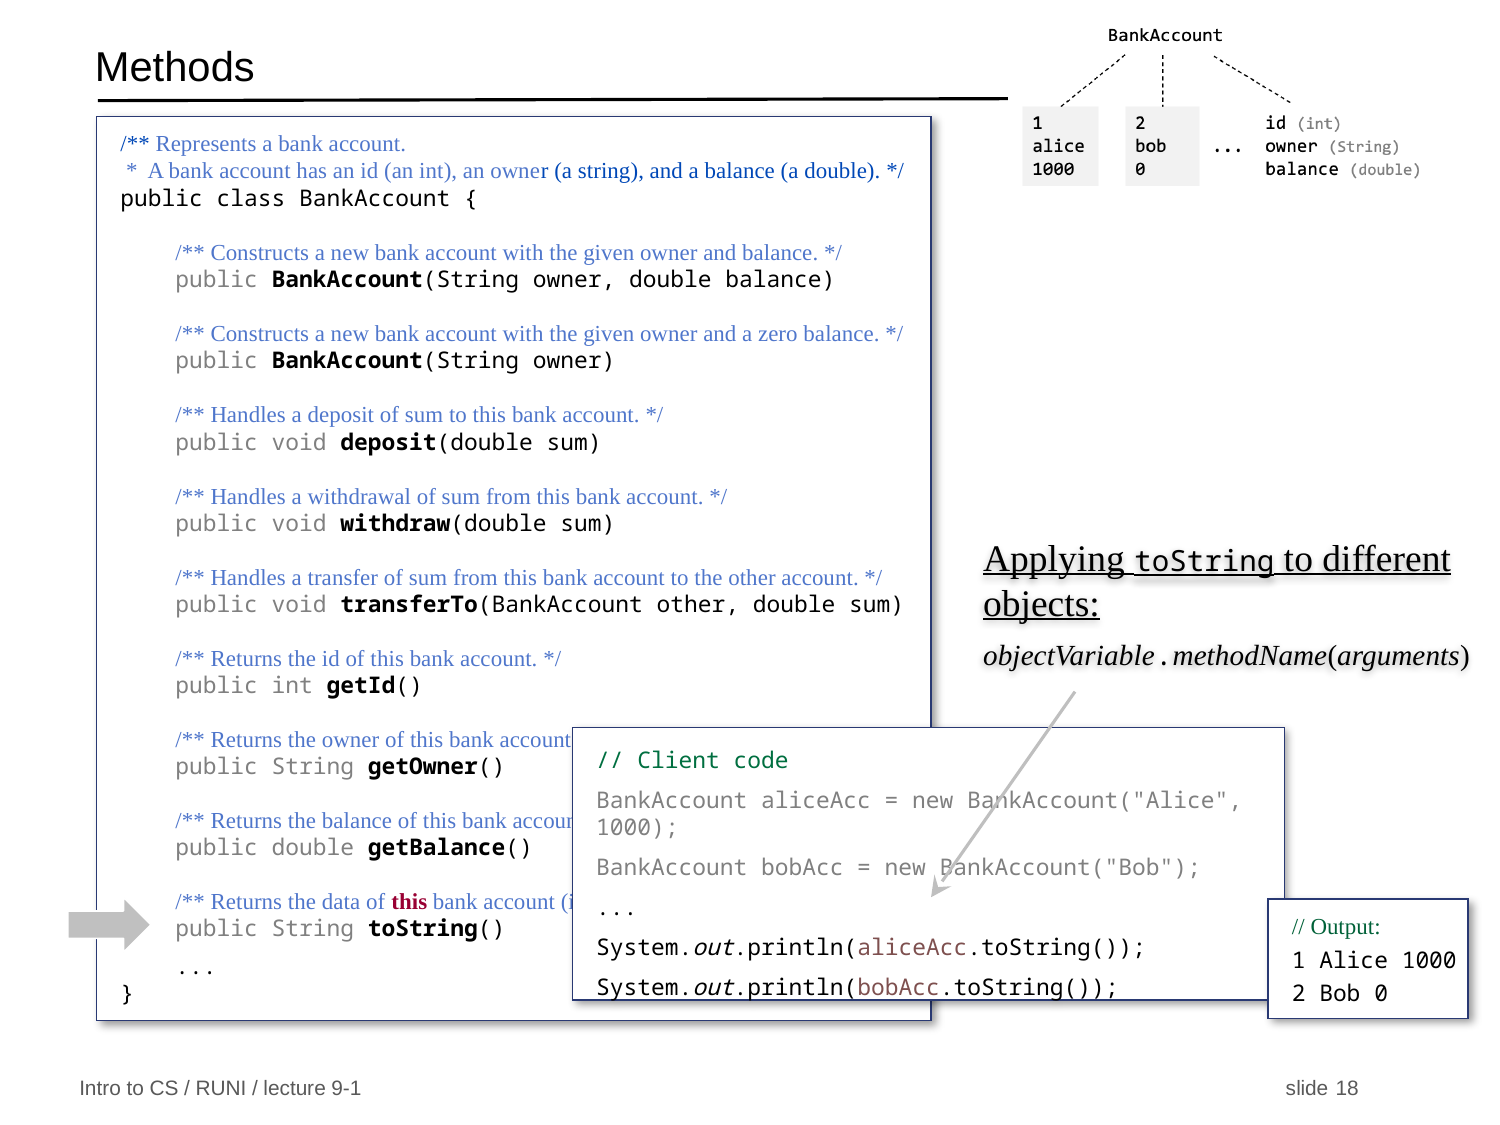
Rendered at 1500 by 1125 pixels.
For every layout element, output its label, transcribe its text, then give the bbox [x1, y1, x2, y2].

title Methods [79, 33, 1002, 109]
text_box [67, 897, 151, 953]
text_box // Client code BankAccount aliceAcc = new BankAccount("Alice", 1000); BankAccount bobAcc = new BankAccount("Bob"); ... System.out.println(aliceAcc.toString()); System.out.println(bobAcc.toString()); [572, 727, 1266, 1001]
text_box // Output: 1 Alice 1000 2 Bob 0 [1268, 907, 1469, 1019]
picture [1008, 22, 1428, 195]
text_box /** Represents a bank account. * A bank account has an id (an int), an owner (a string), and a balance (a double). */ public class BankAccount { /** Constructs a new bank account with the given owner and balance. */ public BankAccount(String owner, double balance) /** Constructs a new bank account with the given owner and a zero balance. */ public BankAccount(String owner) /** Handles a deposit of sum to this bank account. */ public void deposit(double sum) /** Handles a withdrawal of sum from this bank account. */ public void withdraw(double sum) /** Handles a transfer of sum from this bank account to the other account. */ public void transferTo(BankAccount other, double sum) /** Returns the id of this bank account. */ public int getId() /** Returns the owner of this bank account. */ public String getOwner() /** Returns the balance of this bank account. */ public double getBalance() /** Returns the data of this bank account (id, owner, balance), as a string. */ public String toString() ... } [96, 116, 932, 1021]
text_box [930, 525, 1500, 898]
